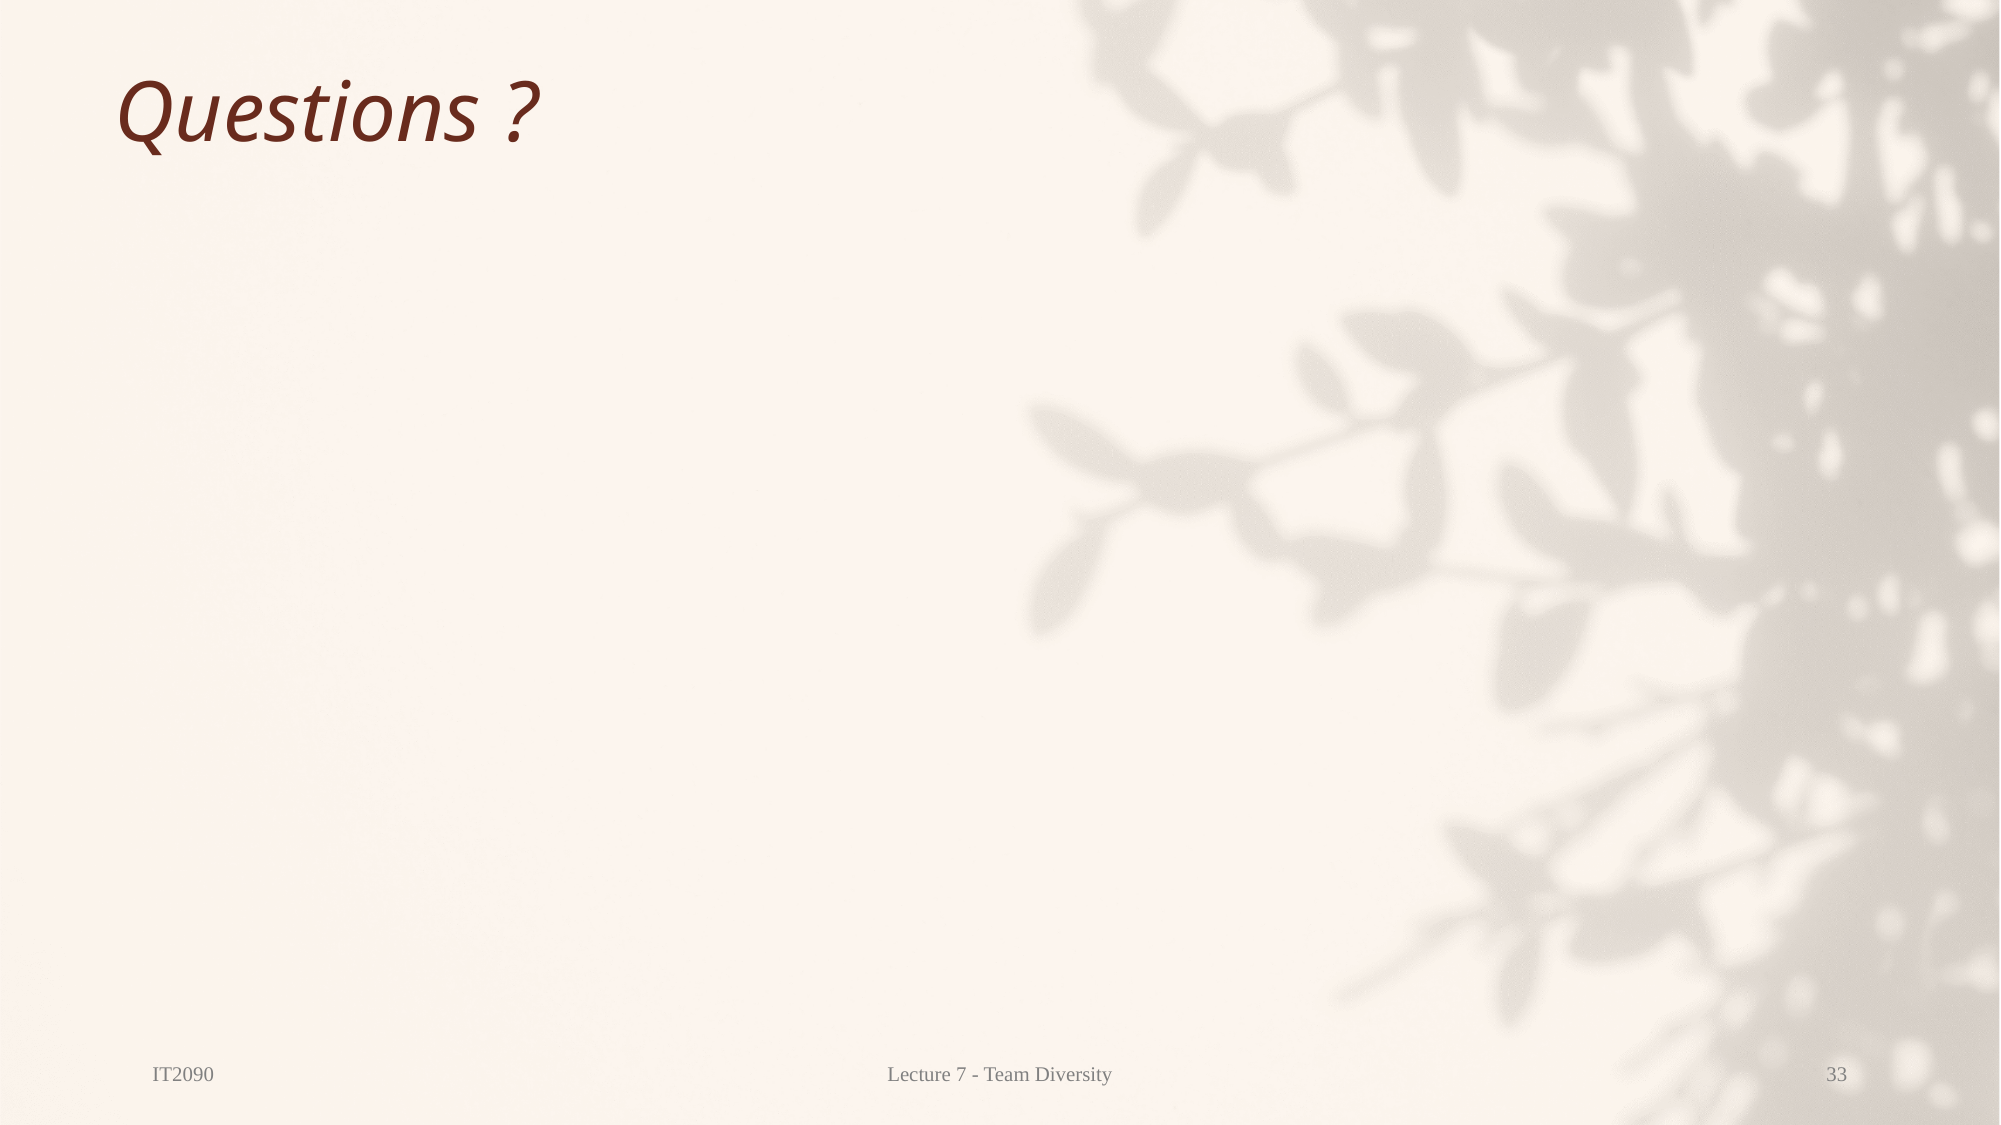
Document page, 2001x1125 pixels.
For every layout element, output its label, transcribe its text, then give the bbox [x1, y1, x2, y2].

slide_number 33 [1412, 1042, 1863, 1103]
slide_number IT2090 [137, 1042, 588, 1103]
title Questions ? [99, 62, 1825, 168]
picture [0, 0, 2000, 1125]
footer Lecture 7 - Team Diversity [662, 1042, 1338, 1103]
